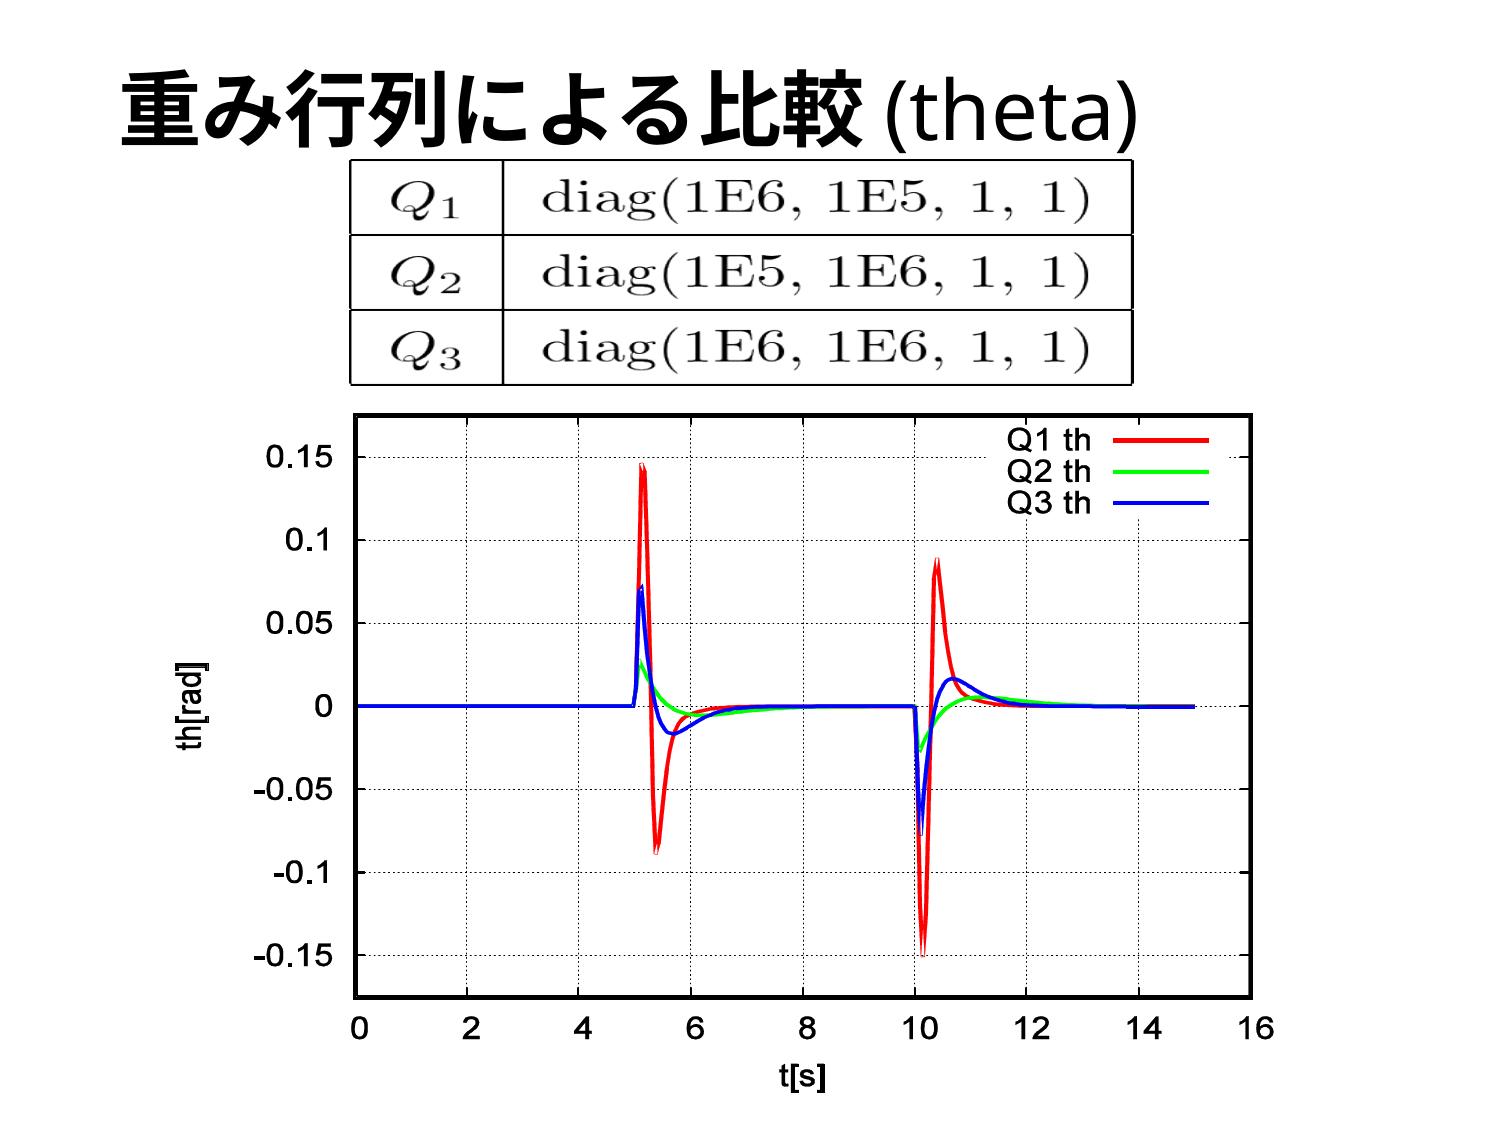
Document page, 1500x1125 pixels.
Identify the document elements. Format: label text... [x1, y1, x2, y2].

picture [160, 377, 1314, 1098]
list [349, 159, 1134, 377]
title 重み行列による比較(theta) [103, 5, 1485, 223]
